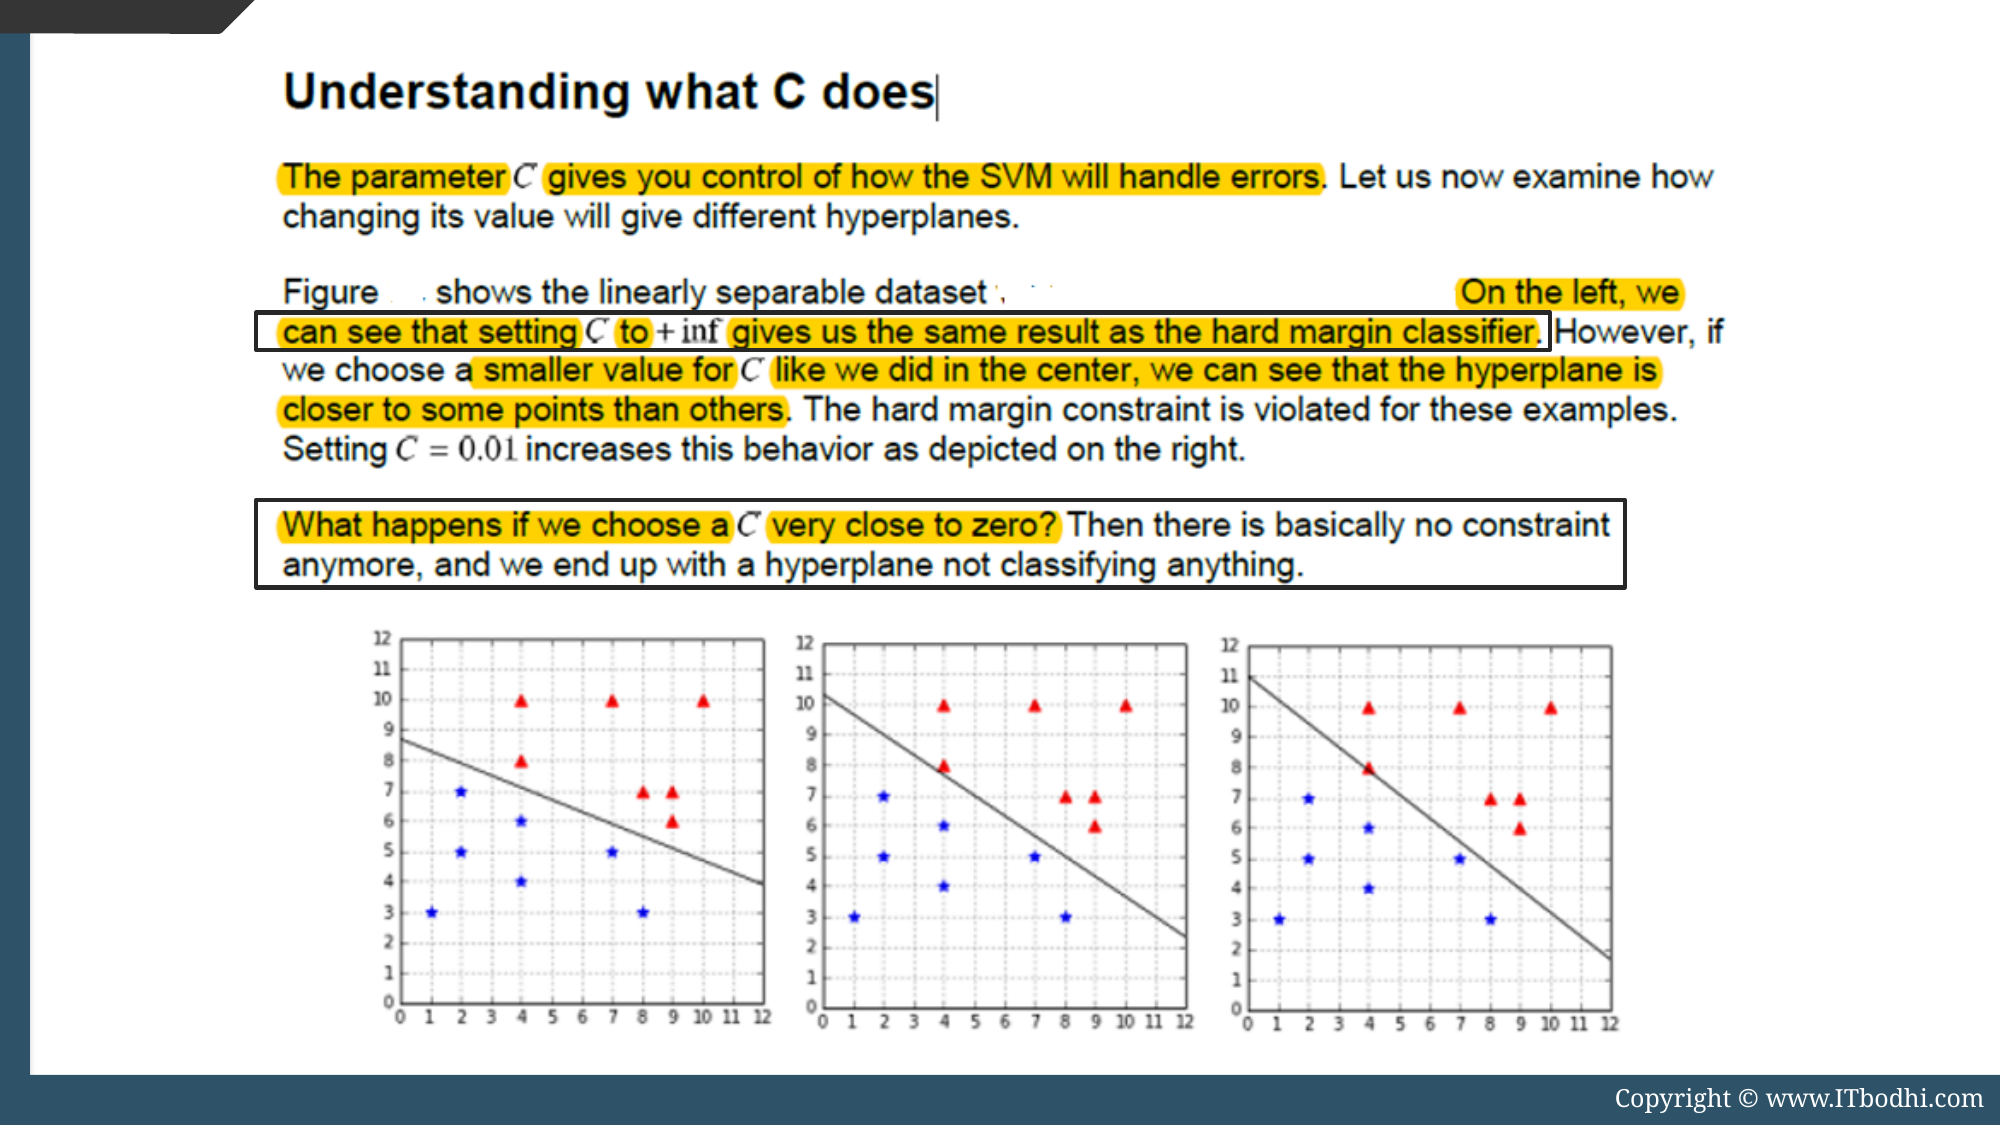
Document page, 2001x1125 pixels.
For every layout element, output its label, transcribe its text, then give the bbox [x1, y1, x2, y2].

picture [255, 62, 1738, 1059]
text_box Copyright © www.ITbodhi.com [24, 1074, 2000, 1125]
